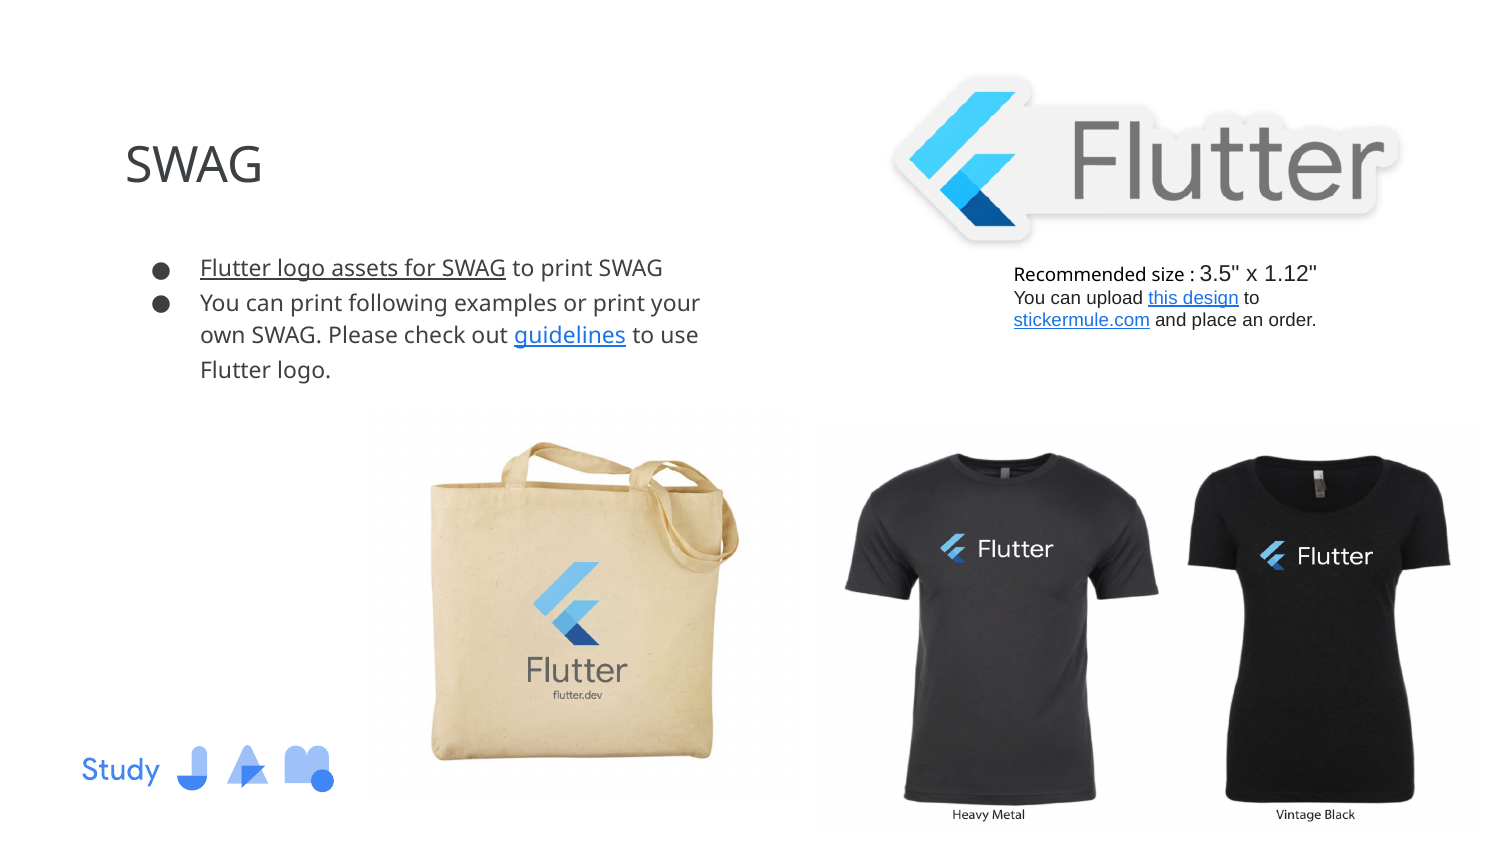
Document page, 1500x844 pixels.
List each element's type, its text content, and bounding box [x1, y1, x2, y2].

picture [366, 409, 798, 800]
title SWAG [125, 132, 866, 191]
text_box Recommended size : 3.5" x 1.12" You can upload this design to stickermule.com and place an order. [998, 274, 1387, 318]
list Flutter logo assets for SWAG to print SWAG You can print following examples or print your own SWAG. Please check out guidelines to use Flutter logo. [125, 248, 750, 711]
picture [871, 57, 1421, 266]
picture [813, 421, 1478, 834]
